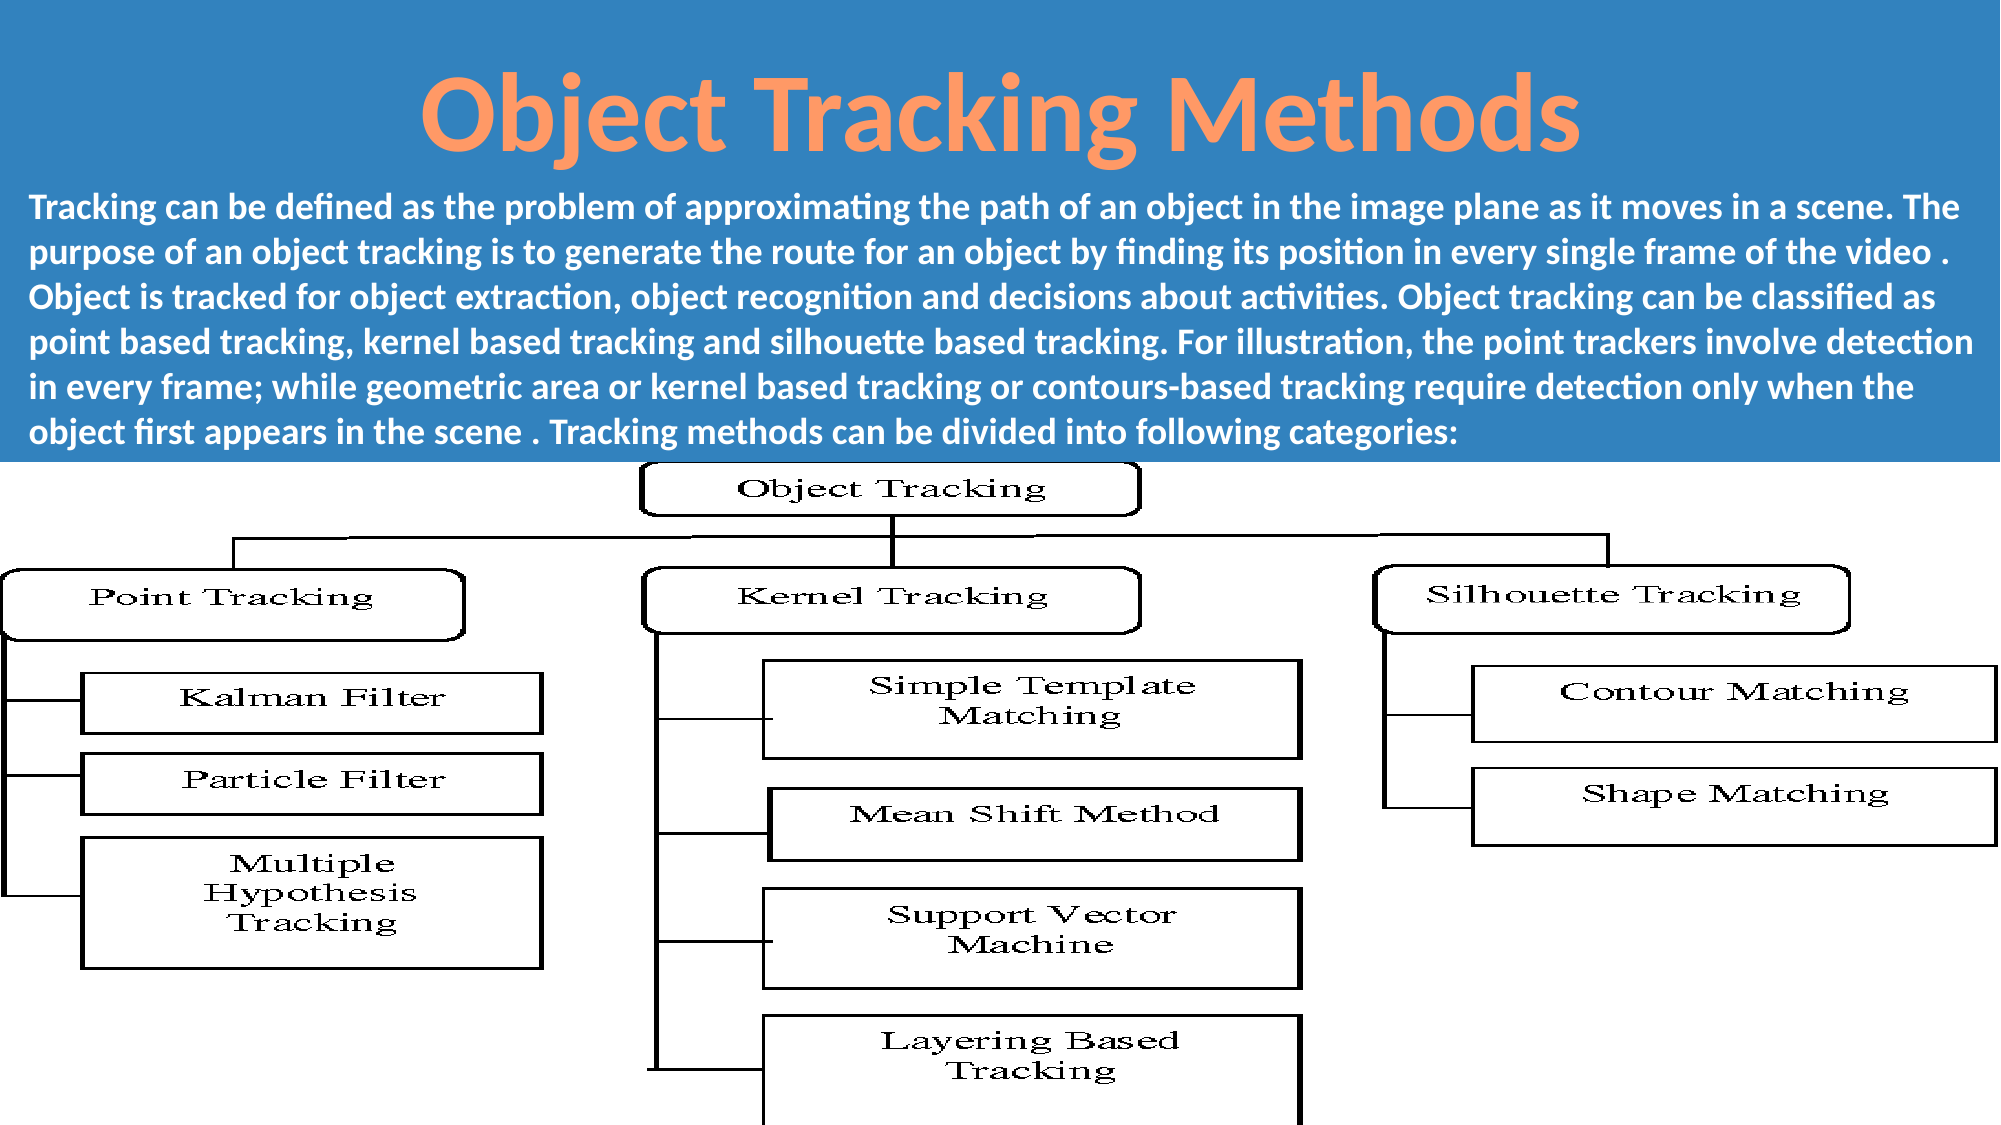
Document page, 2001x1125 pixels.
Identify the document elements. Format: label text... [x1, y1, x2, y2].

picture [0, 462, 2000, 1125]
text_box Tracking can be defined as the problem of approximating the path of an object in the image plane as it moves in a scene. The purpose of an object tracking is to generate the route for an object by finding its position in every single frame of the video . Object is tracked for object extraction, object recognition and decisions about activities. Object tracking can be classified as point based tracking, kernel based tracking and silhouette based tracking. For illustration, the point trackers involve detection in every frame; while geometric area or kernel based tracking or contours-based tracking require detection only when the object first appears in the scene . Tracking methods can be divided into following categories: [13, 174, 2000, 460]
list Object Tracking Methods [53, 55, 1952, 174]
